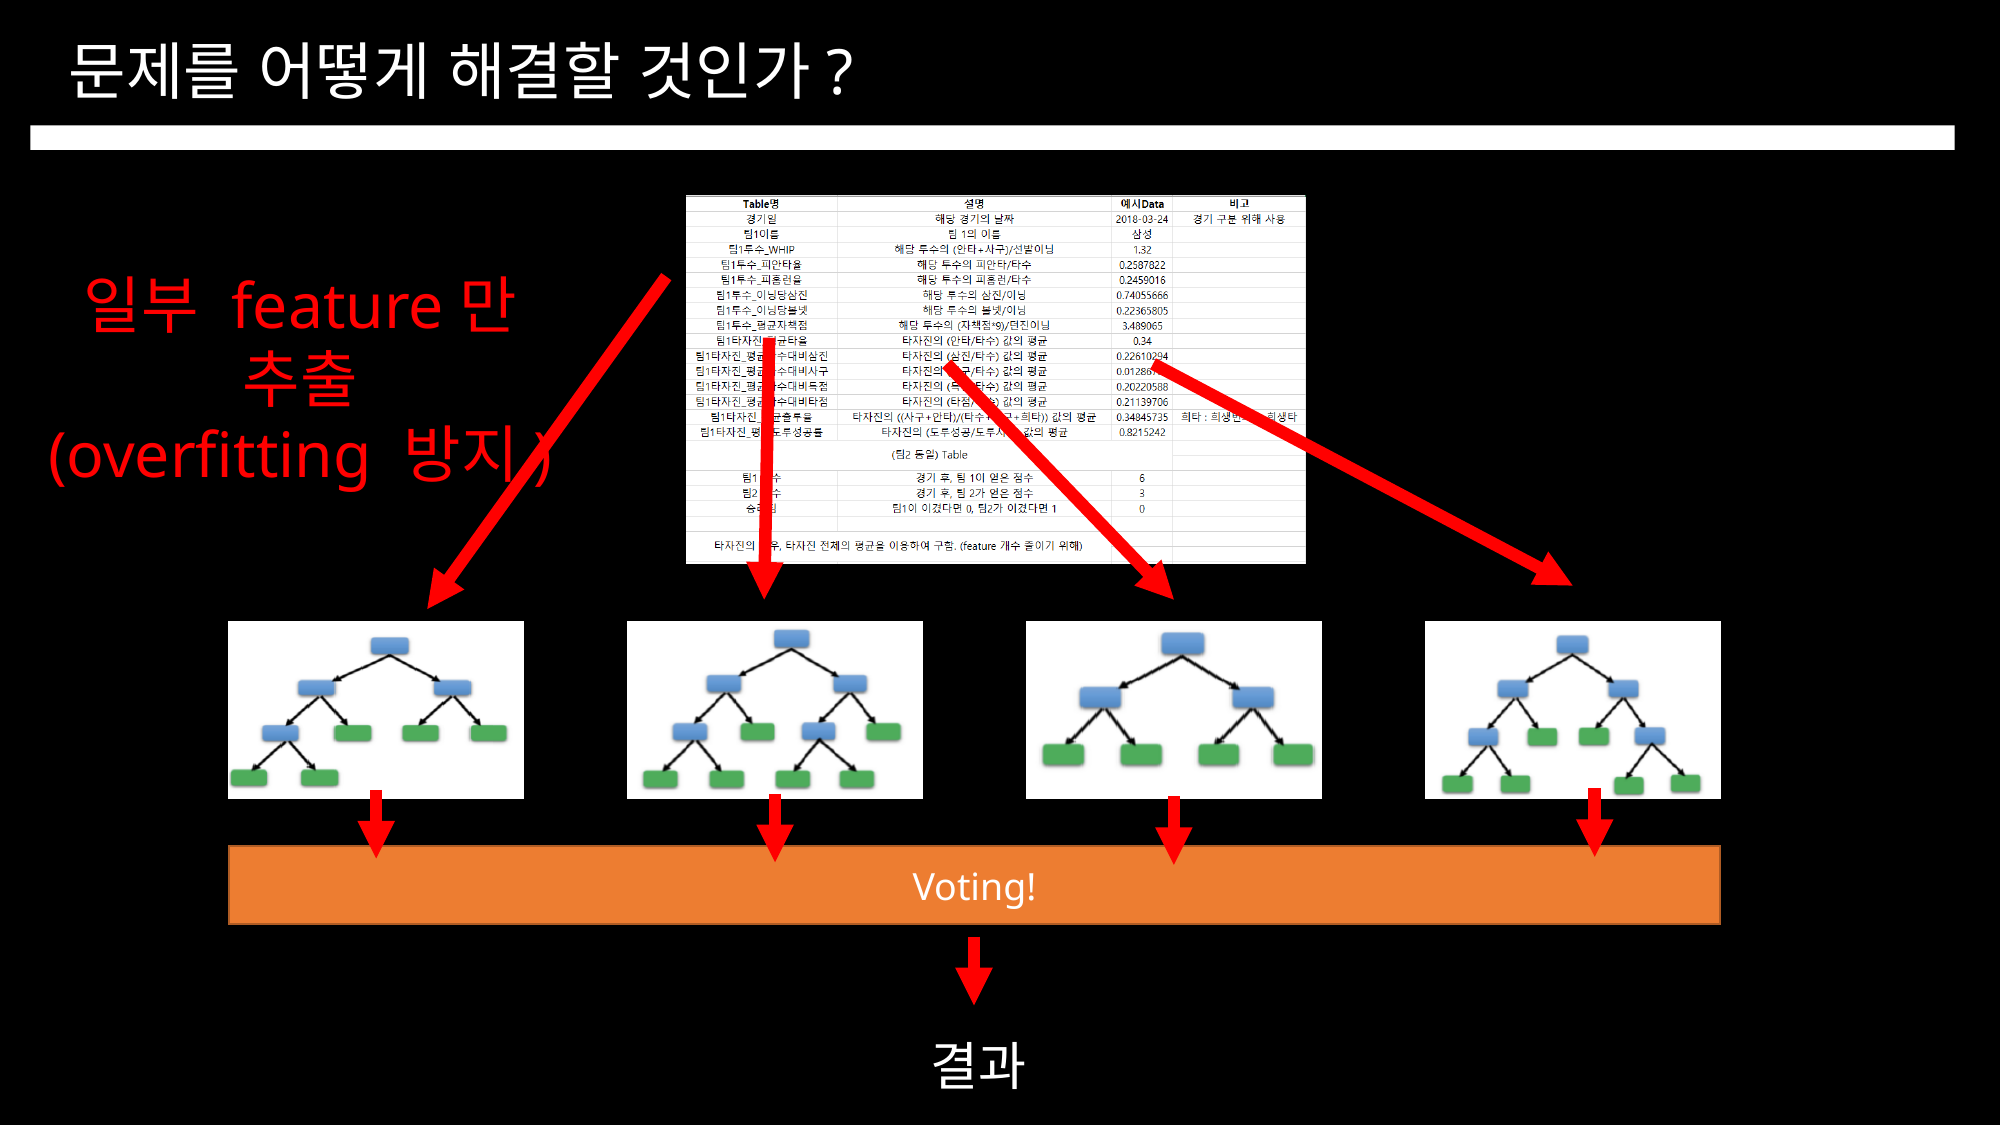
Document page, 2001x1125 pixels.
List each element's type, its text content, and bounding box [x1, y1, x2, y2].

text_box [1153, 363, 1573, 586]
text_box [29, 124, 1956, 151]
picture [627, 621, 923, 799]
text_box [764, 337, 770, 600]
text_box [946, 363, 1174, 600]
picture [228, 621, 524, 799]
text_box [427, 276, 667, 610]
text_box 일부 feature만 추출 (overfitting 방지) [13, 258, 587, 498]
picture [686, 195, 1306, 564]
text_box Voting! [228, 845, 1721, 925]
text_box 문제를 어떻게 해결할 것인가? [53, 24, 869, 115]
text_box 결과 [915, 1025, 1042, 1103]
picture [1026, 621, 1322, 799]
picture [1425, 621, 1721, 799]
